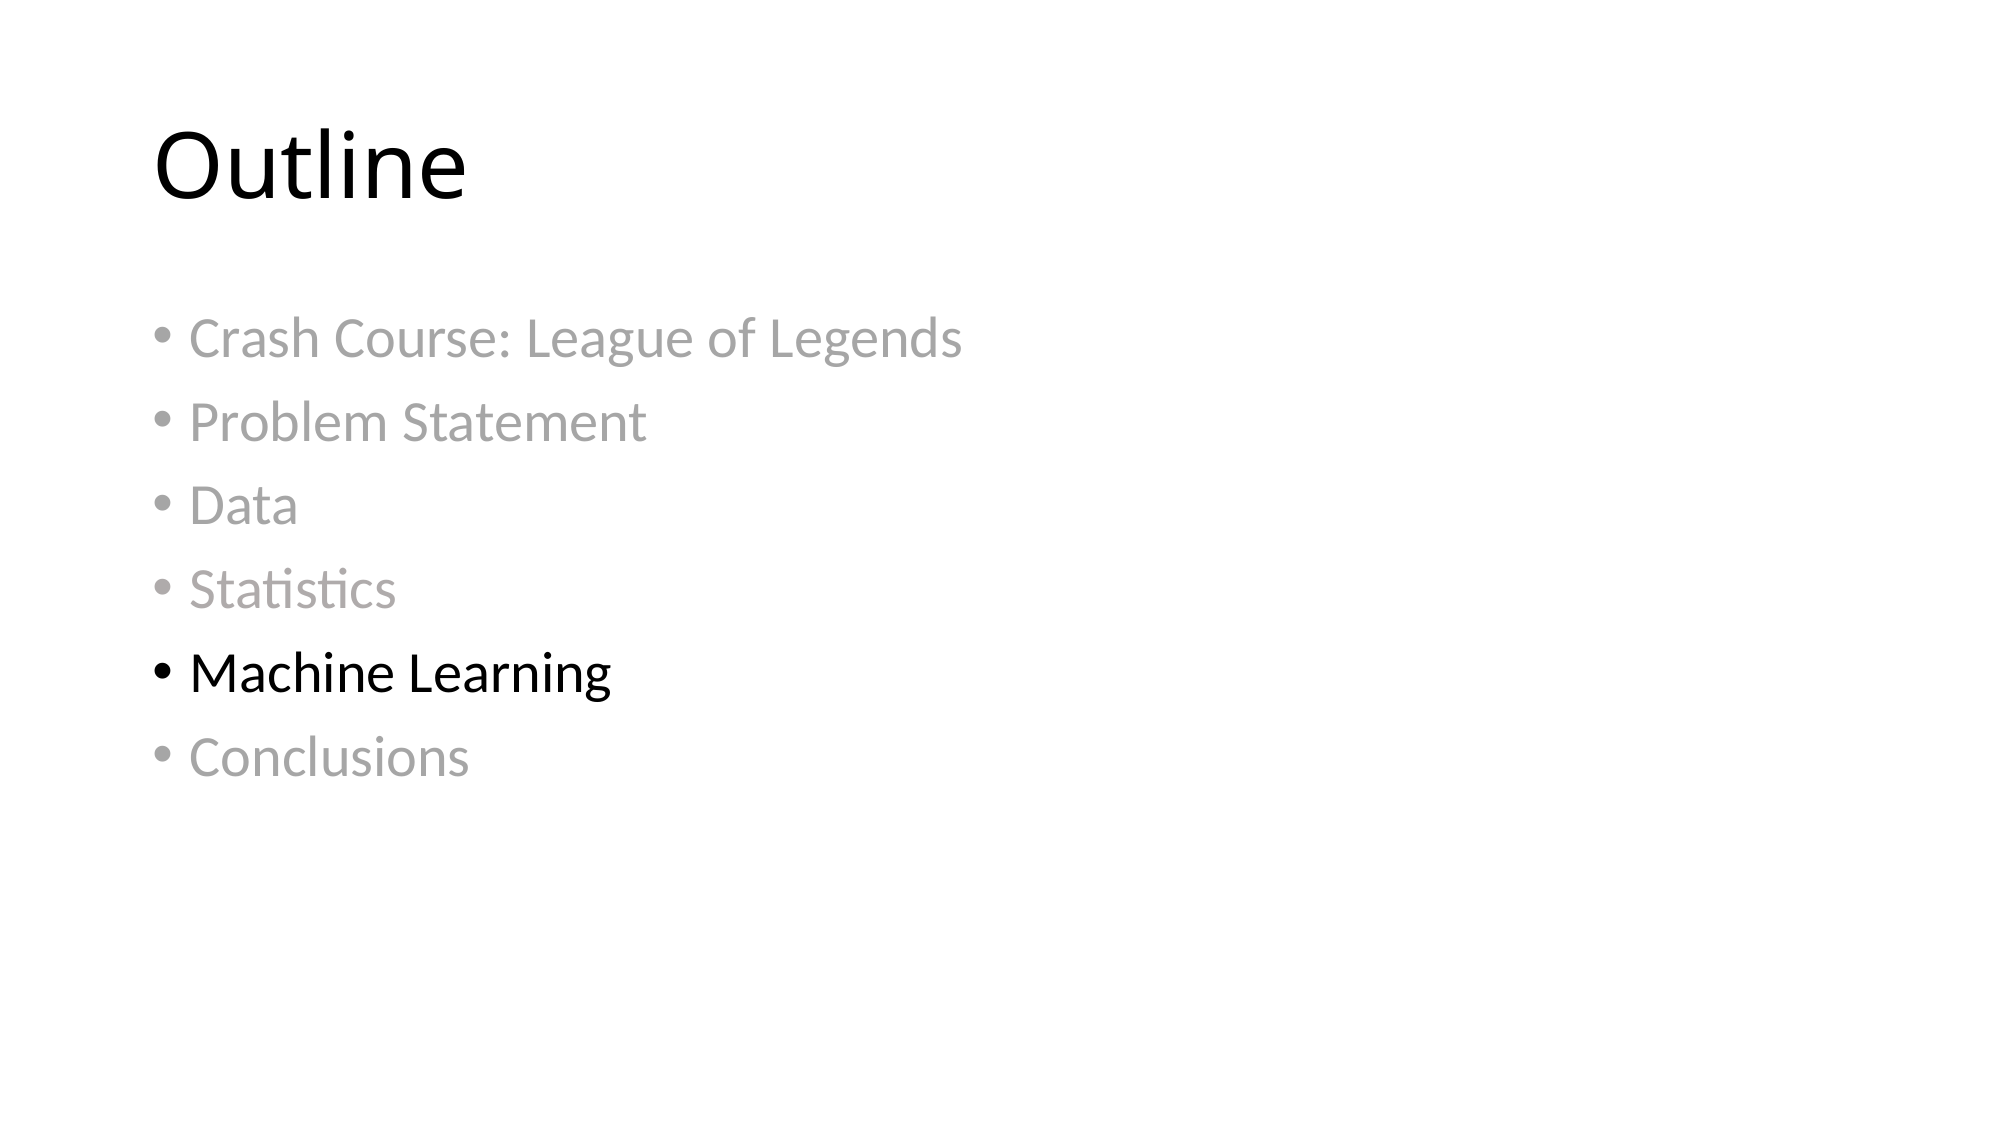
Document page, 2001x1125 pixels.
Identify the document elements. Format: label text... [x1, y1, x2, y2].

list Crash Course: League of Legends Problem Statement Data Statistics Machine Learning Conclusions [137, 299, 1863, 1014]
title Outline [137, 59, 1863, 278]
